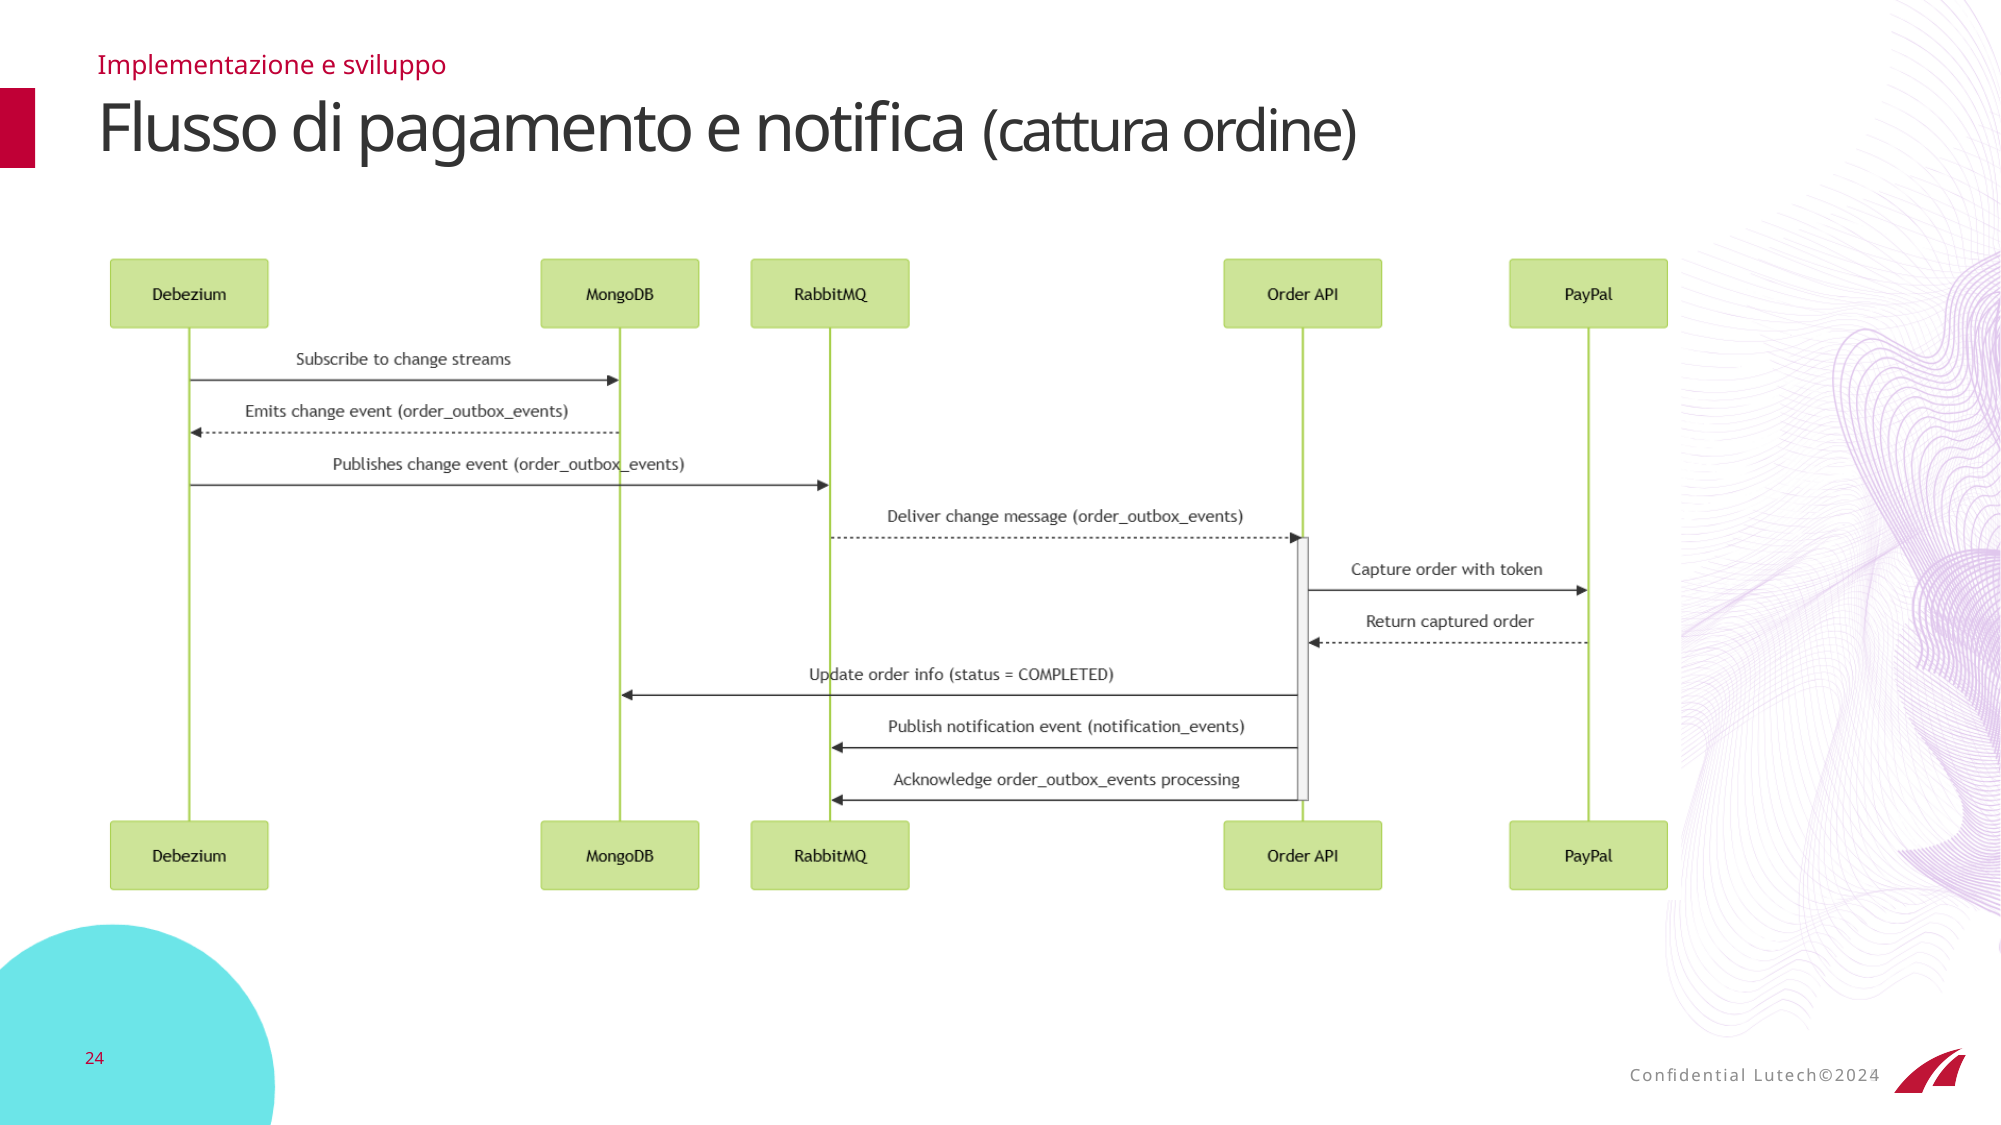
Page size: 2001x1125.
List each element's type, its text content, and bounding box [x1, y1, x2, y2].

picture [1894, 1048, 1966, 1093]
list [97, 248, 1682, 900]
list Implementazione e sviluppo [97, 32, 1916, 80]
title Flusso di pagamento e notifica (cattura ordine) [97, 85, 1916, 165]
picture [0, 0, 1191, 1125]
